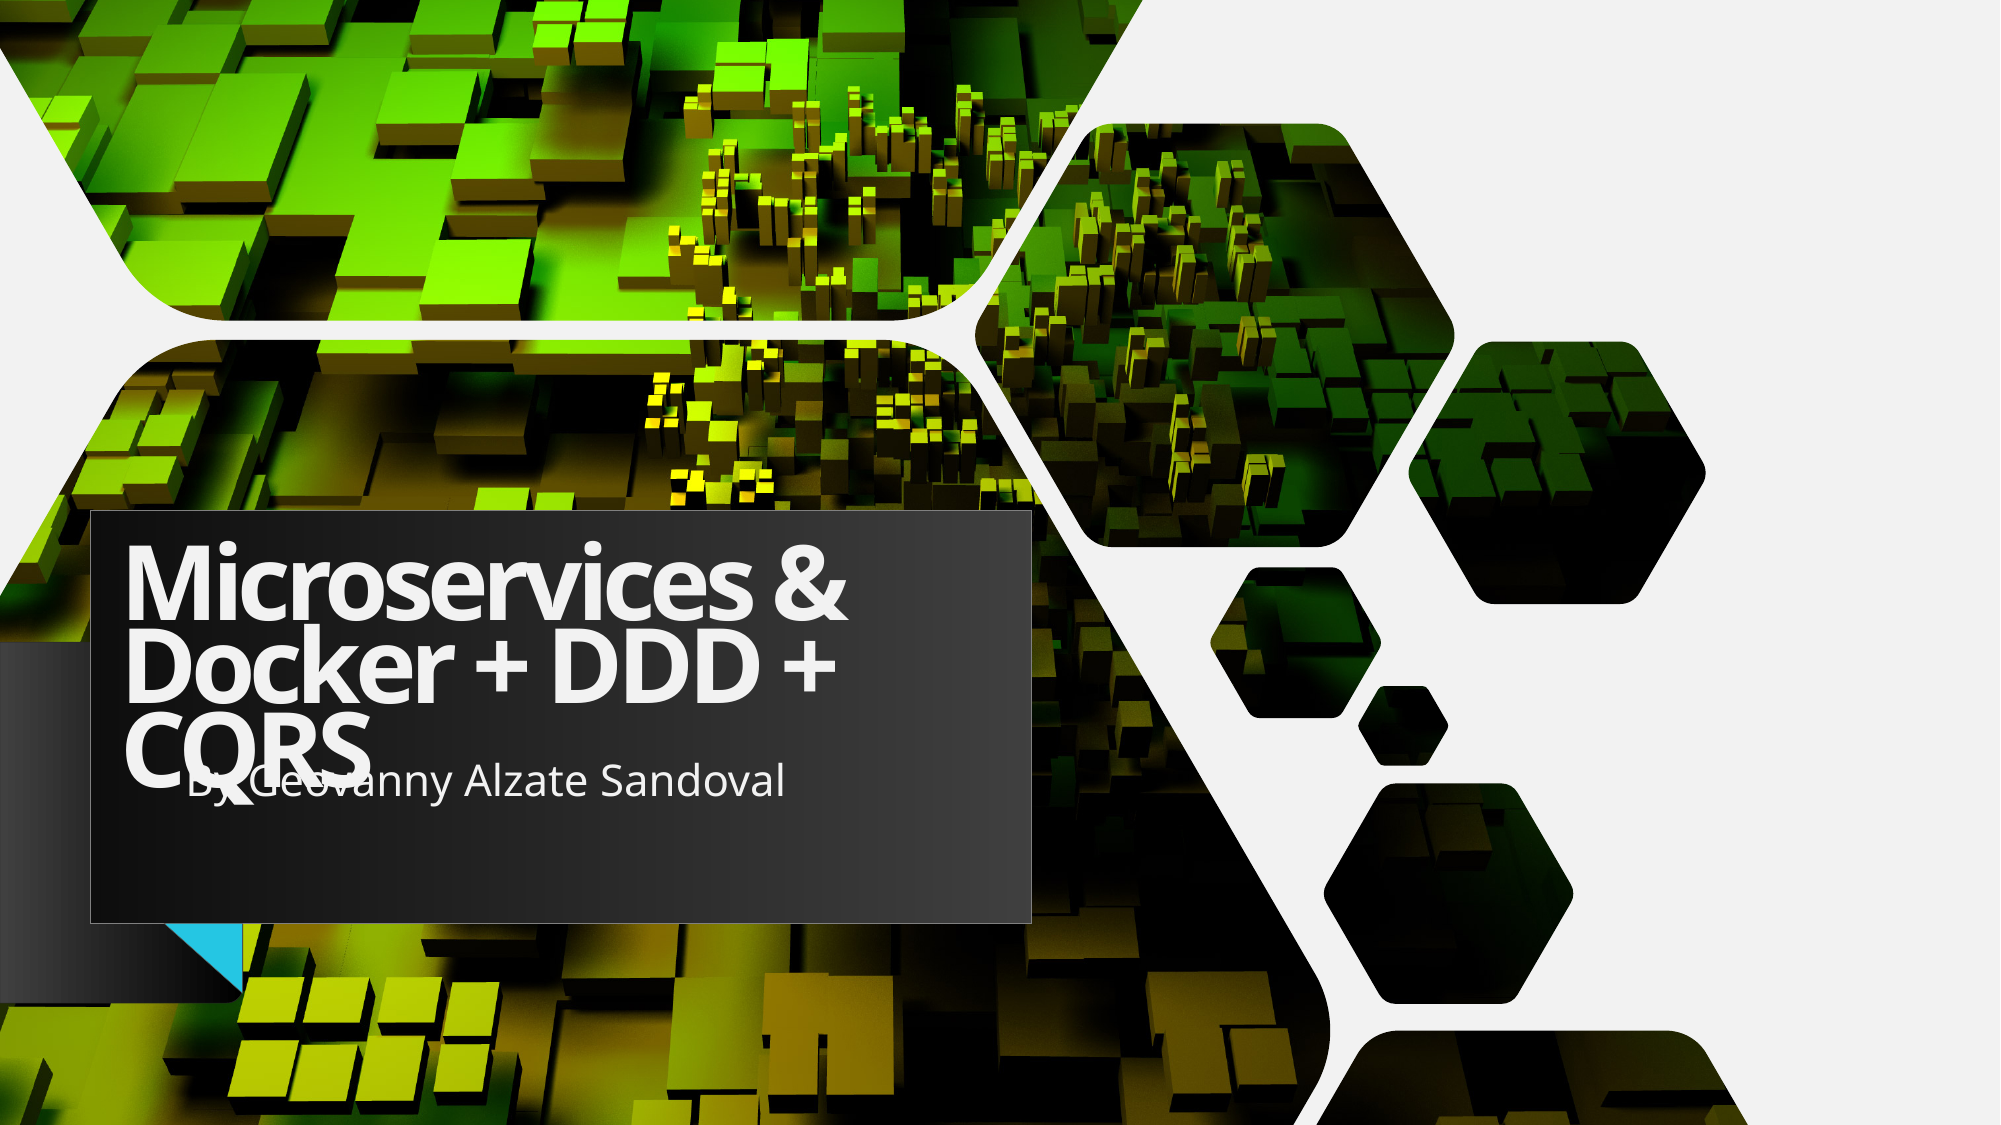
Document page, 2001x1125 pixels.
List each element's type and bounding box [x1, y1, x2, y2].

picture [0, 0, 1748, 1125]
